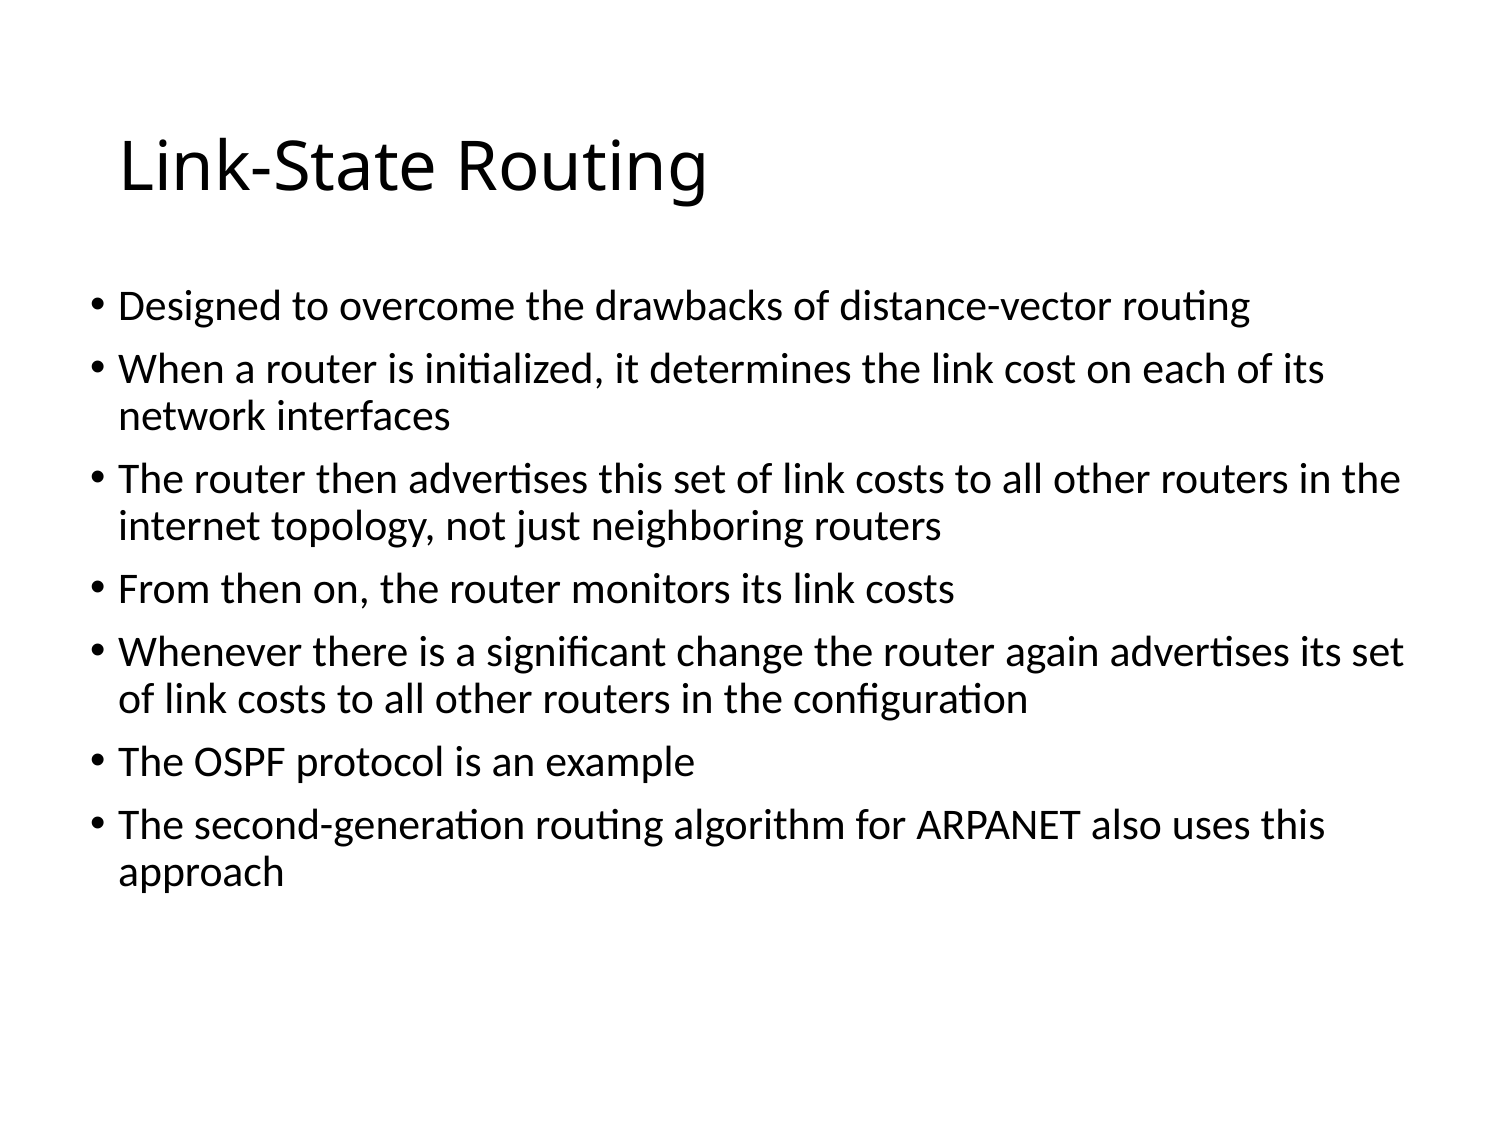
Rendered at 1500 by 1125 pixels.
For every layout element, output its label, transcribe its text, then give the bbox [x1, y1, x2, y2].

list Designed to overcome the drawbacks of distance-vector routing When a router is initialized, it determines the link cost on each of its network interfaces The router then advertises this set of link costs to all other routers in the internet topology, not just neighboring routers From then on, the router monitors its link costs Whenever there is a significant change the router again advertises its set of link costs to all other routers in the configuration The OSPF protocol is an example The second-generation routing algorithm for ARPANET also uses this approach [75, 275, 1425, 1088]
title Link-State Routing [103, 59, 1397, 275]
